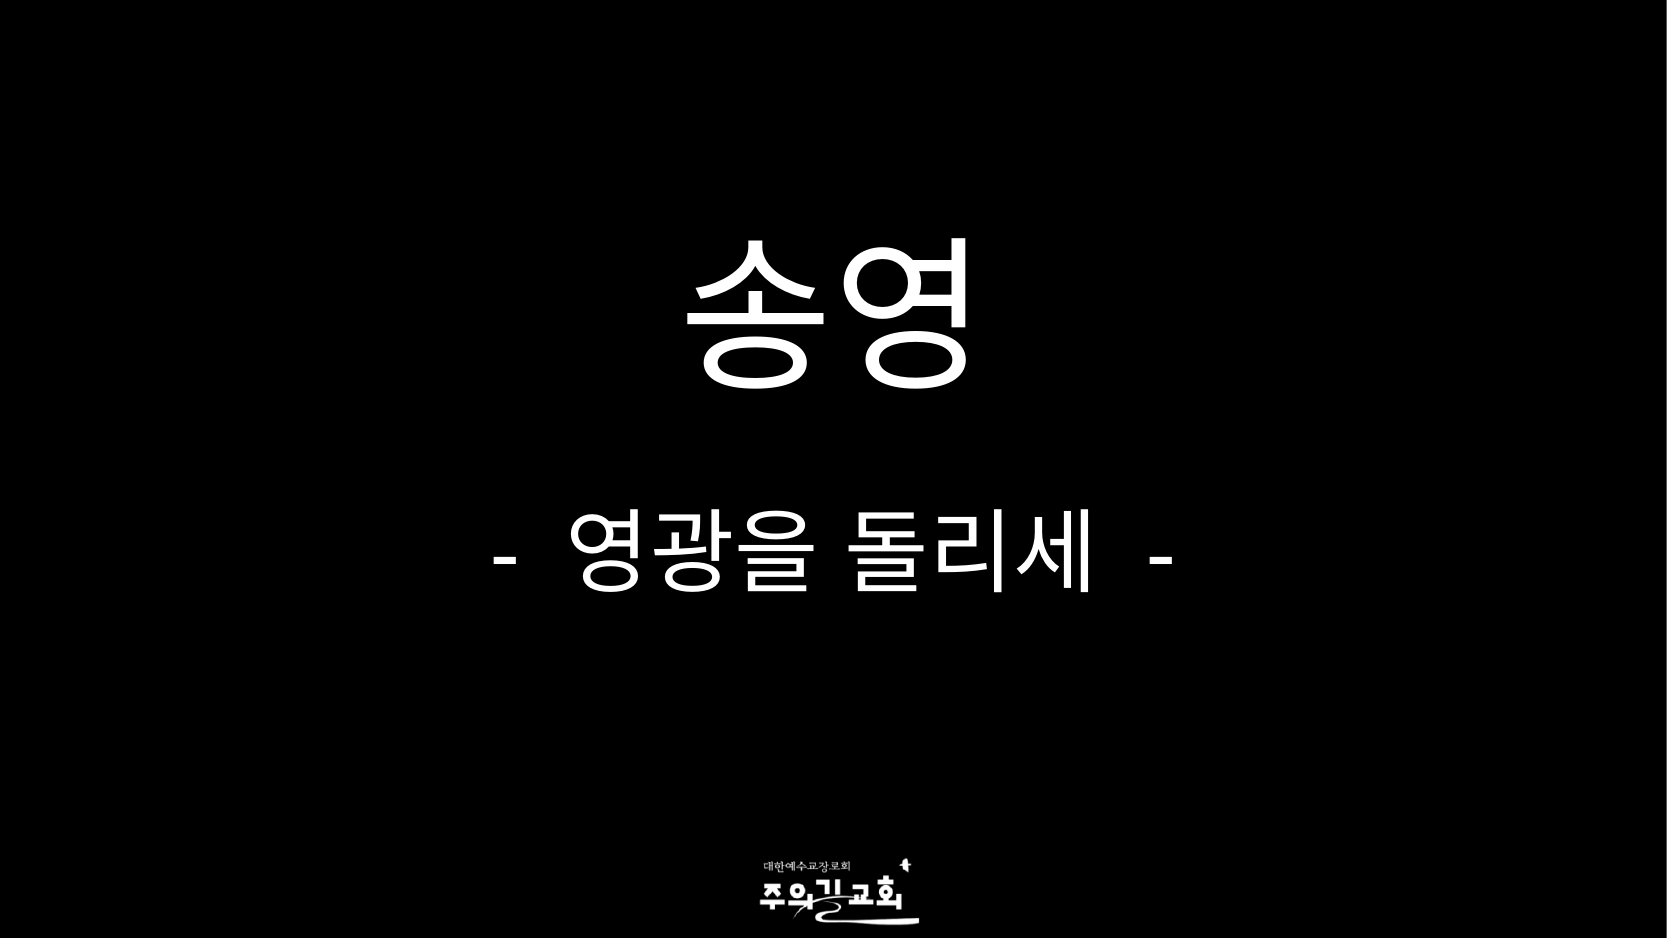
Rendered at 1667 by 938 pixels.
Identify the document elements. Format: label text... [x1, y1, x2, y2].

title 송영 [111, 218, 1556, 426]
subtitle - 영광을 돌리세 - [0, 498, 1667, 633]
